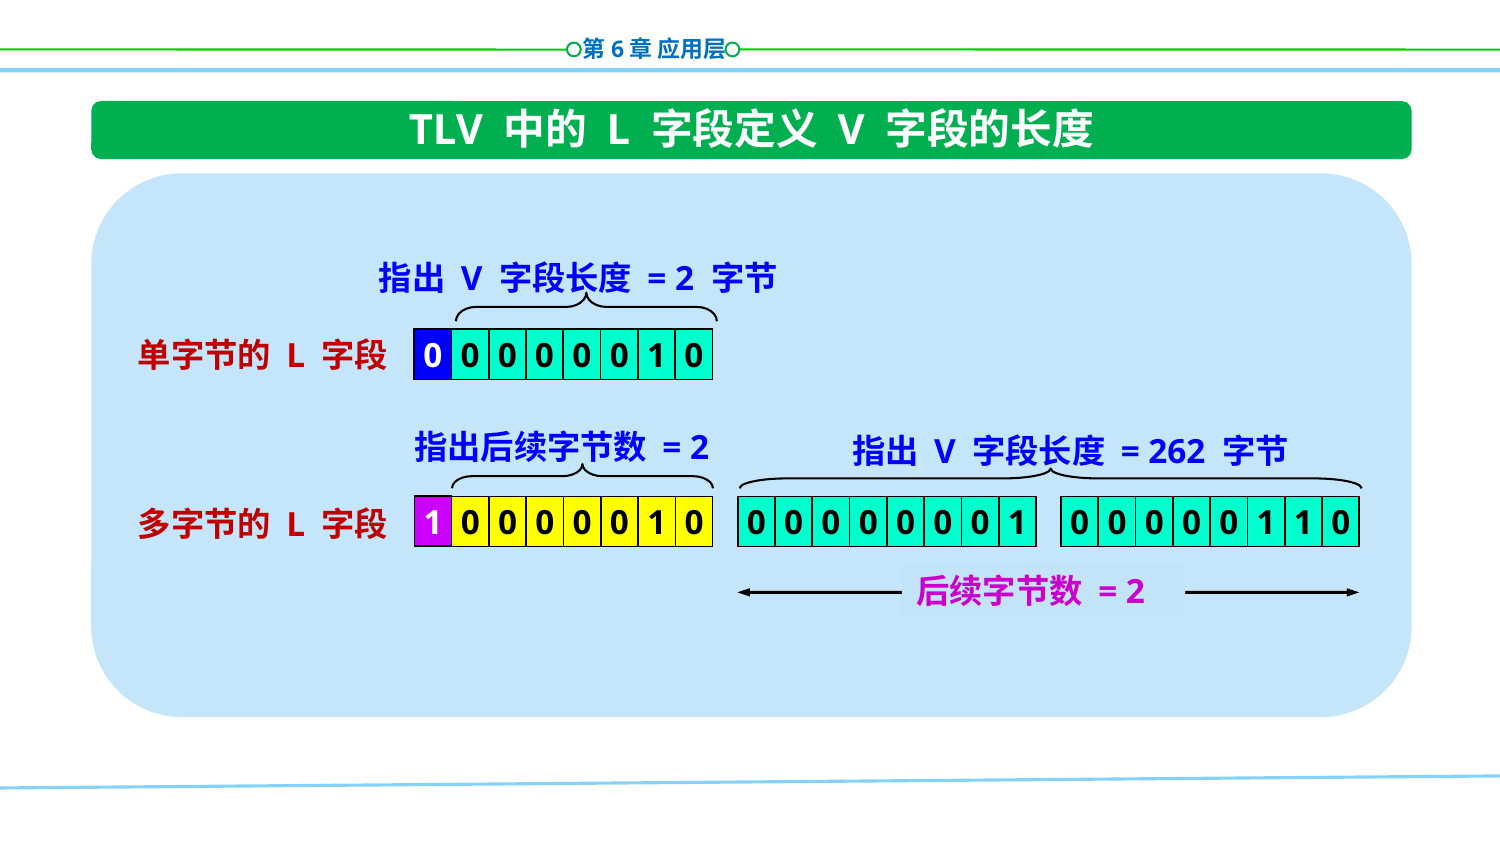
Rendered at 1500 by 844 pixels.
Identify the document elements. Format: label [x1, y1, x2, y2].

text_box [89, 171, 1414, 720]
text_box [91, 95, 1412, 161]
